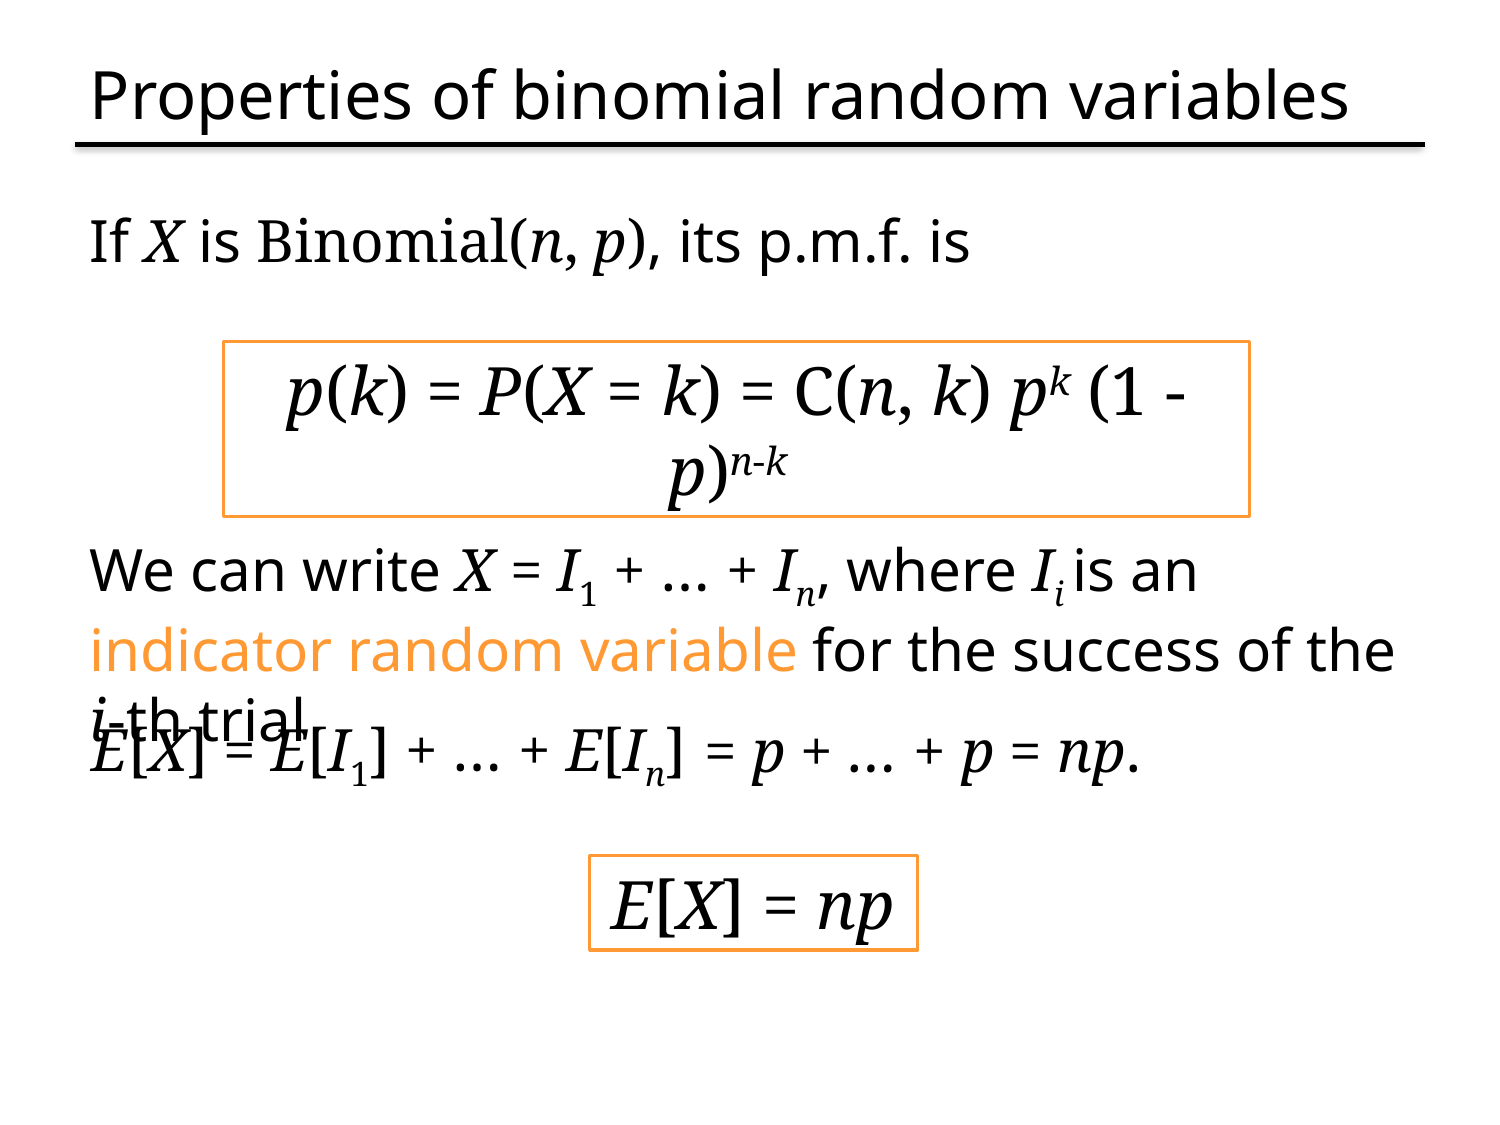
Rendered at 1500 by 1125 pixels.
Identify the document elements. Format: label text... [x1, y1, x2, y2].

text_box p(k) = P(X = k) = C(n, k) pk (1 - p)n-k [223, 341, 1250, 517]
text_box If X is Binomial(n, p), its p.m.f. is [74, 196, 1425, 282]
text_box E[X] = np [589, 855, 918, 951]
text_box E[X] = E[I1] + … + E[In] [77, 705, 737, 801]
text_box = p + … + p = np. [689, 706, 1178, 792]
title Properties of binomial random variables [75, 45, 1425, 145]
text_box We can write X = I1 + … + In, where Ii is an indicator random variable for the success of the i-th trial [74, 525, 1425, 761]
